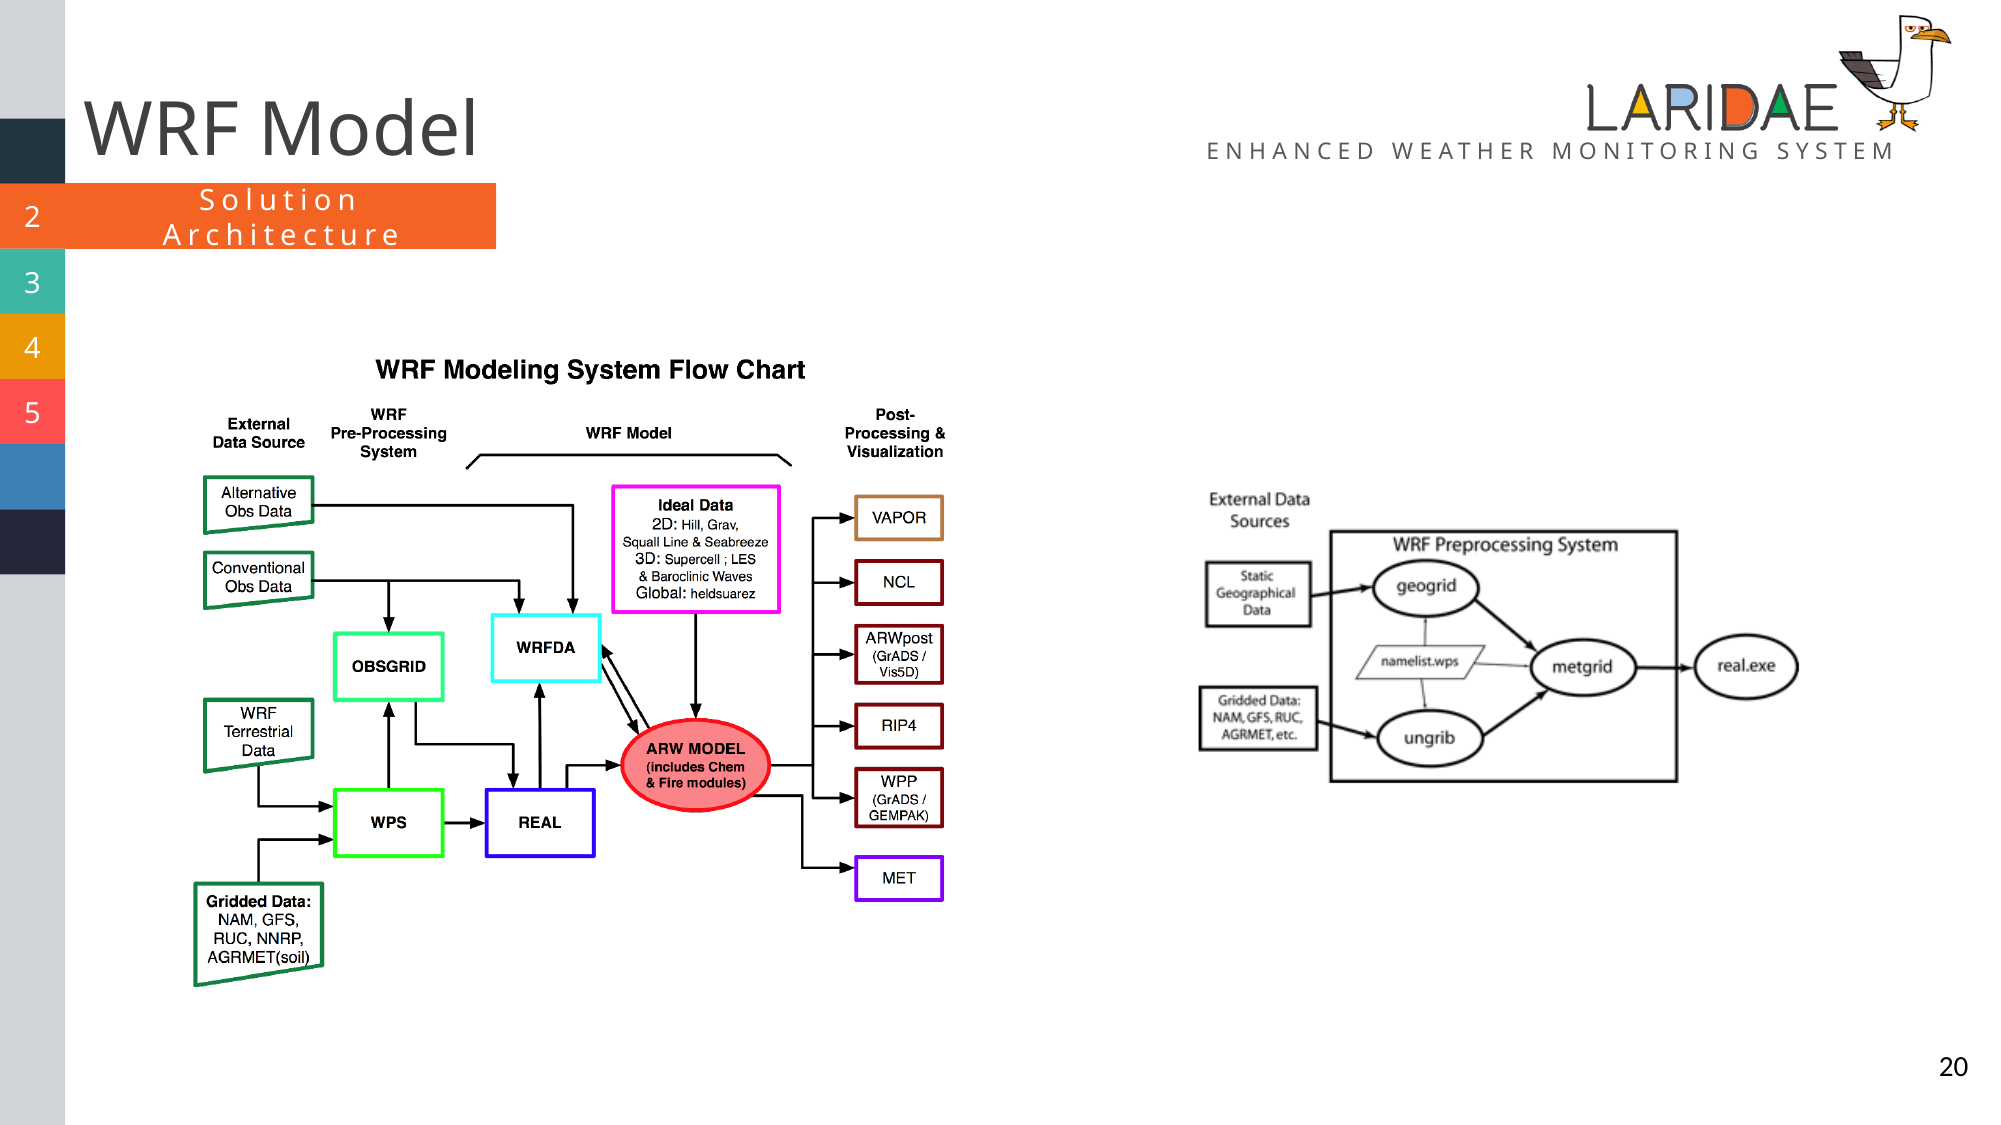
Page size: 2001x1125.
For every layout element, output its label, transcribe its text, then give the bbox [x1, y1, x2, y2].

picture [191, 344, 960, 989]
picture [1541, 10, 1963, 188]
text_box 20 [1924, 1039, 1984, 1090]
text_box WRF Model [69, 72, 861, 178]
picture [1197, 488, 1801, 785]
